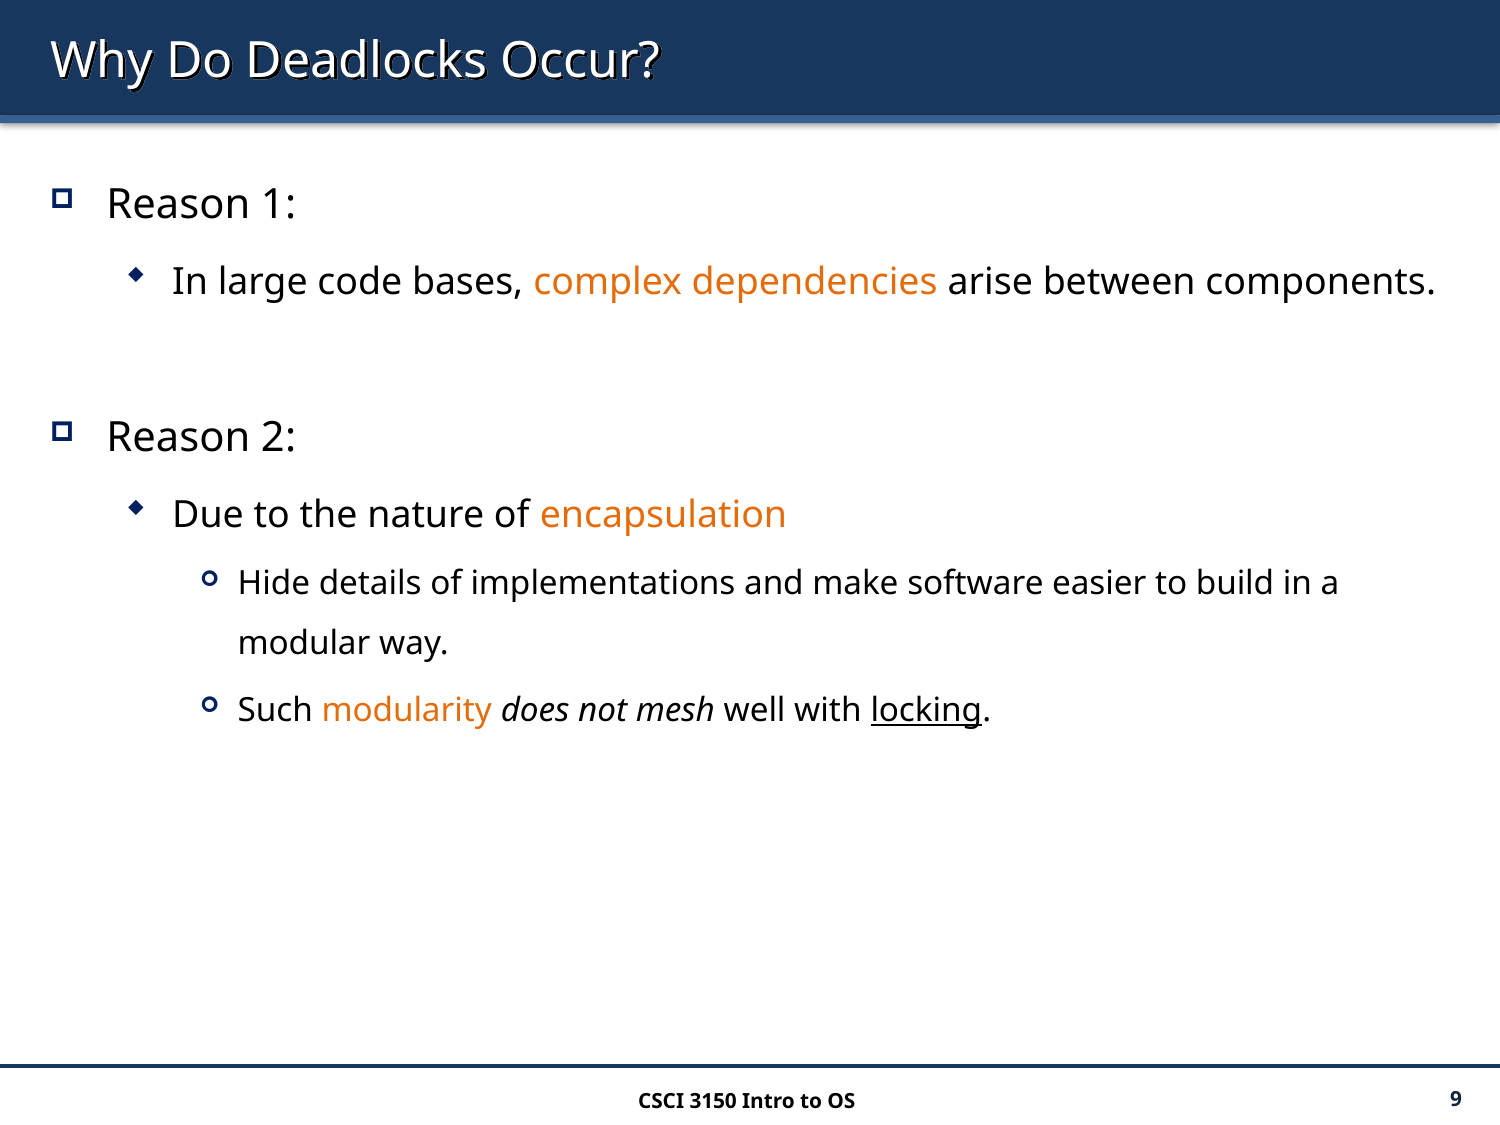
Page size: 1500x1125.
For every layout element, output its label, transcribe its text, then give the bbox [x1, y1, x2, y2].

footer CSCI 3150 Intro to OS [497, 1079, 997, 1117]
list Reason 1: In large code bases, complex dependencies arise between components. Reason 2: Due to the nature of encapsulation Hide details of implementations and make software easier to build in a modular way. Such modularity does not mesh well with locking. [34, 144, 1477, 1048]
slide_number 9 [1306, 1081, 1483, 1118]
title Why Do Deadlocks Occur? [34, 8, 1477, 106]
